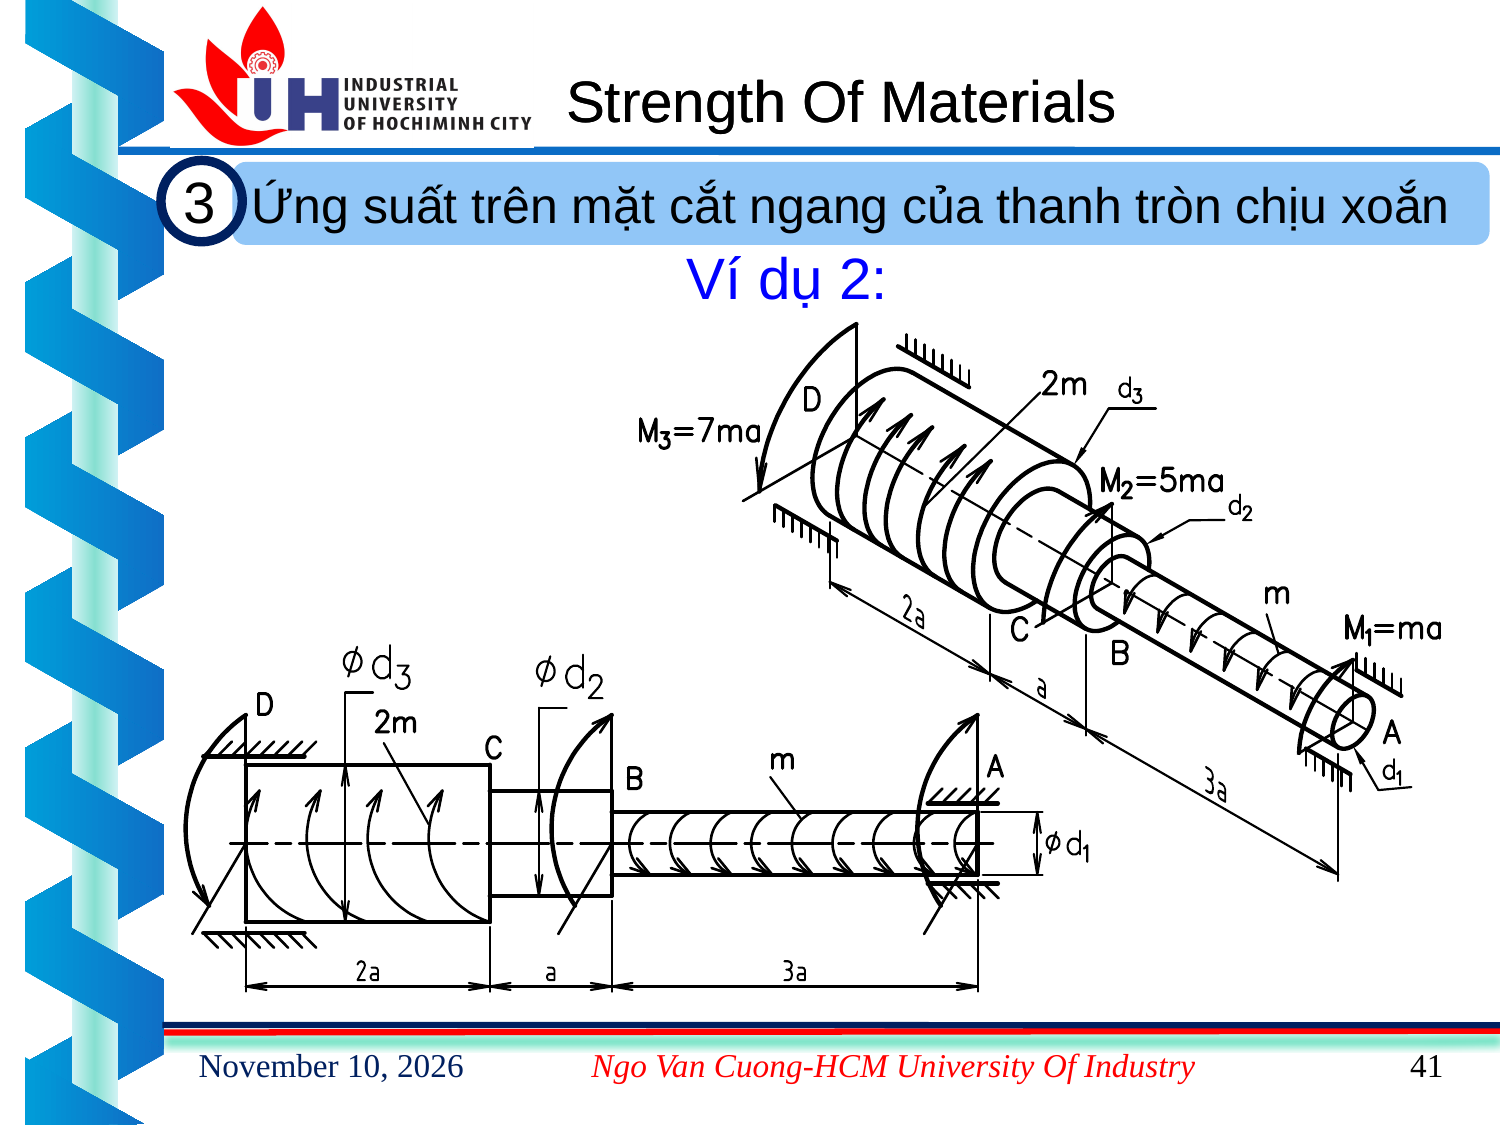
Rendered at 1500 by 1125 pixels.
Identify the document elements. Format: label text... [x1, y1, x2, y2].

footer Ngo Van Cuong-HCM University Of Industry [512, 1036, 1276, 1112]
picture [170, 3, 534, 148]
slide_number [183, 1036, 497, 1112]
title Strength Of Materials [551, 56, 1376, 143]
text_box Ví dụ 2: [672, 234, 926, 318]
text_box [160, 158, 243, 242]
text_box Ứng suất trên mặt cắt ngang của thanh tròn chịu xoắn [245, 161, 1490, 245]
slide_number 41 [1276, 1036, 1459, 1112]
picture [180, 319, 1445, 996]
